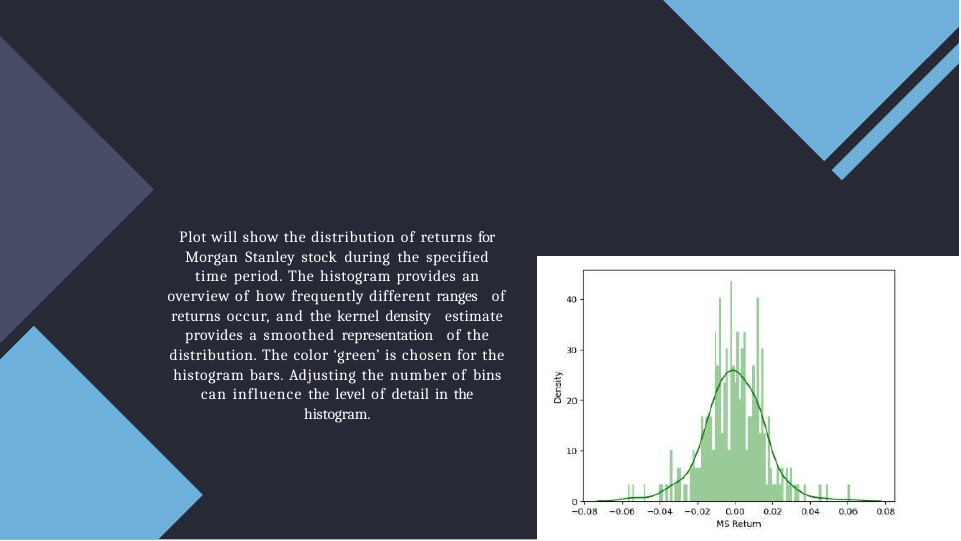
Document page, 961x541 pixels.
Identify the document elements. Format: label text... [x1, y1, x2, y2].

text_box [663, 0, 960, 162]
text_box [831, 42, 960, 181]
text_box Plot will show the distribution of returns for Morgan Stanley stock during the specified time period. The histogram provides an overview of how frequently different ranges of returns occur, and the kernel density estimate provides a smoothed representation of the distribution. The color ‘green’ is chosen for the histogram bars. Adjusting the number of bins can influence the level of detail in the histogram. [208, 224, 513, 423]
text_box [0, 35, 204, 540]
picture [537, 256, 960, 540]
